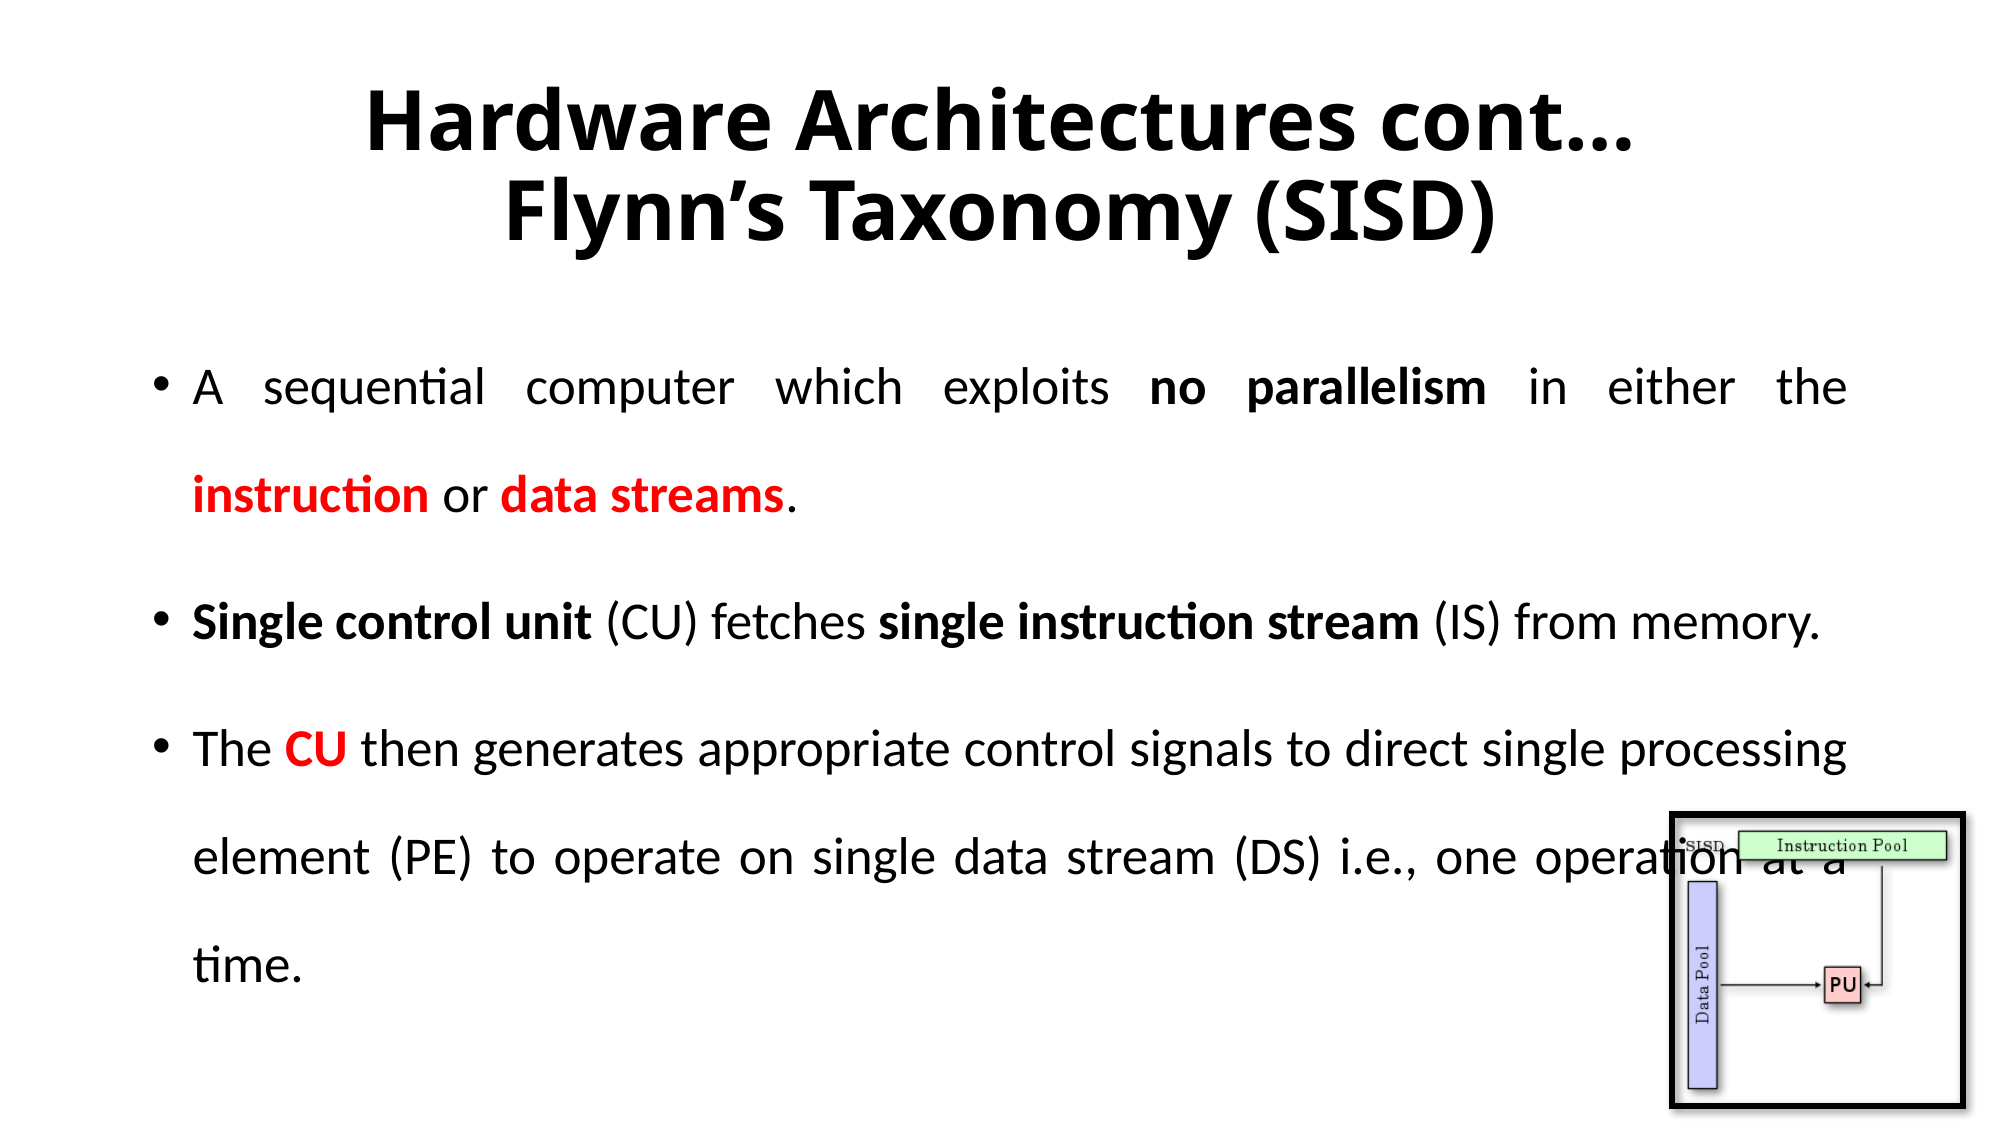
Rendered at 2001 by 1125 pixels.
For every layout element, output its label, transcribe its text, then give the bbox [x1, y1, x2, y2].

title Hardware Architectures cont… Flynn’s Taxonomy (SISD) [137, 59, 1863, 278]
list A sequential computer which exploits no parallelism in either the instruction or data streams. Single control unit (CU) fetches single instruction stream (IS) from memory. The CU then generates appropriate control signals to direct single processing element (PE) to operate on single data stream (DS) i.e., one operation at a time. [137, 299, 1863, 1014]
picture [1674, 817, 1961, 1103]
